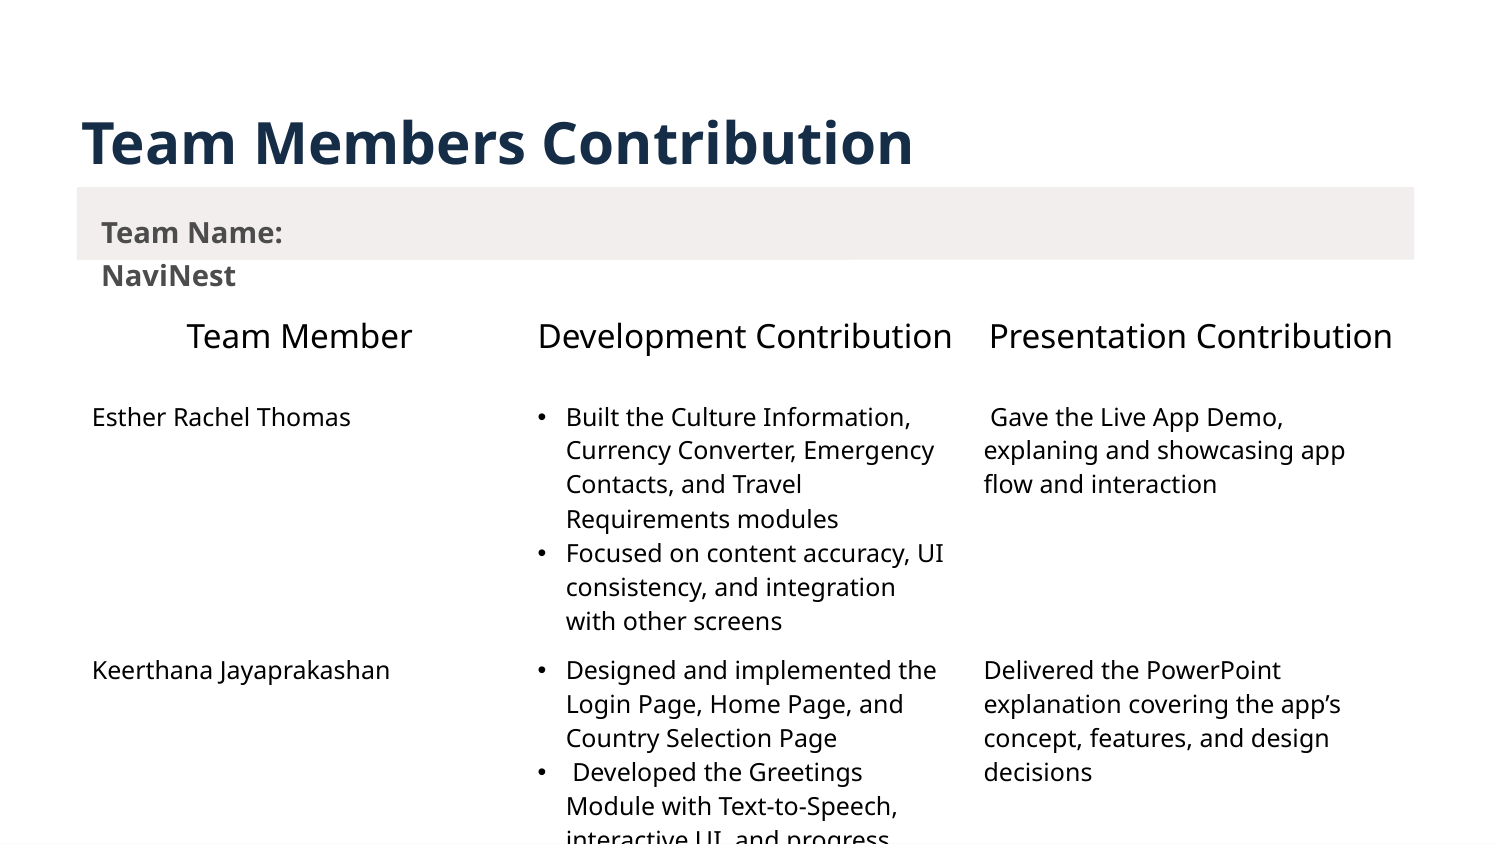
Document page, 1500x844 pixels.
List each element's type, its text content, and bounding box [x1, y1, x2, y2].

table_header Presentation Contribution [968, 280, 1414, 392]
table_header Team Member [77, 280, 523, 392]
table_cell Delivered the PowerPoint explanation covering the app’s concept, features, and design decisions [968, 645, 1414, 844]
text_box Team Name: NaviNest [100, 205, 392, 242]
table_cell Built the Culture Information, Currency Converter, Emergency Contacts, and Travel Requirements modules Focused on content accuracy, UI consistency, and integration with other screens [523, 392, 968, 645]
table_cell Gave the Live App Demo, explaning and showcasing app flow and interaction [968, 392, 1414, 645]
table_cell Esther Rachel Thomas [77, 392, 523, 645]
table_cell Keerthana Jayaprakashan [77, 645, 523, 844]
text_box Team Members Contribution [81, 89, 1060, 162]
table_header Development Contribution [523, 280, 968, 392]
table_cell Designed and implemented the Login Page, Home Page, and Country Selection Page Developed the Greetings Module with Text-to-Speech, interactive UI, and progress tracking animation [523, 645, 968, 844]
text_box [76, 187, 1415, 260]
